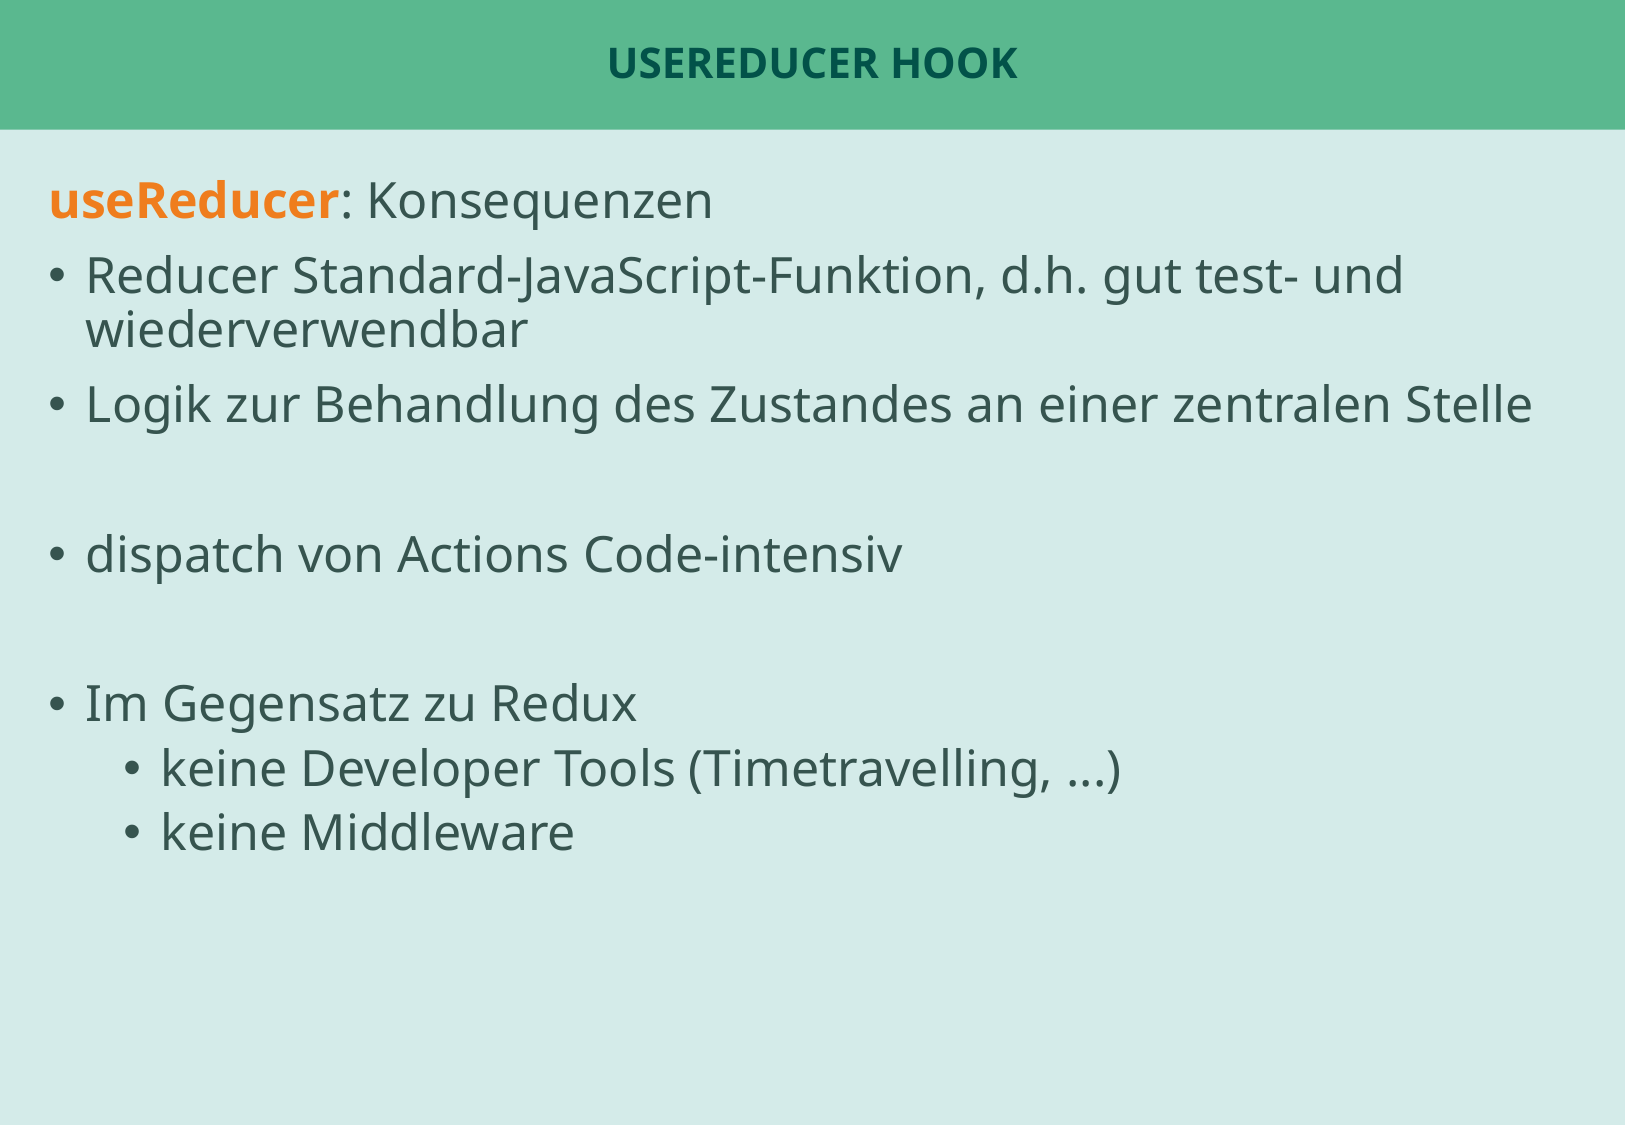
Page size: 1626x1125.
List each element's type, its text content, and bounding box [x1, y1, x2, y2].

title useReducer Hook [0, 0, 1625, 130]
list useReducer: Konsequenzen Reducer Standard-JavaScript-Funktion, d.h. gut test- und wiederverwendbar Logik zur Behandlung des Zustandes an einer zentralen Stelle dispatch von Actions Code-intensiv Im Gegensatz zu Redux keine Developer Tools (Timetravelling, ...) keine Middleware [33, 168, 1592, 1043]
